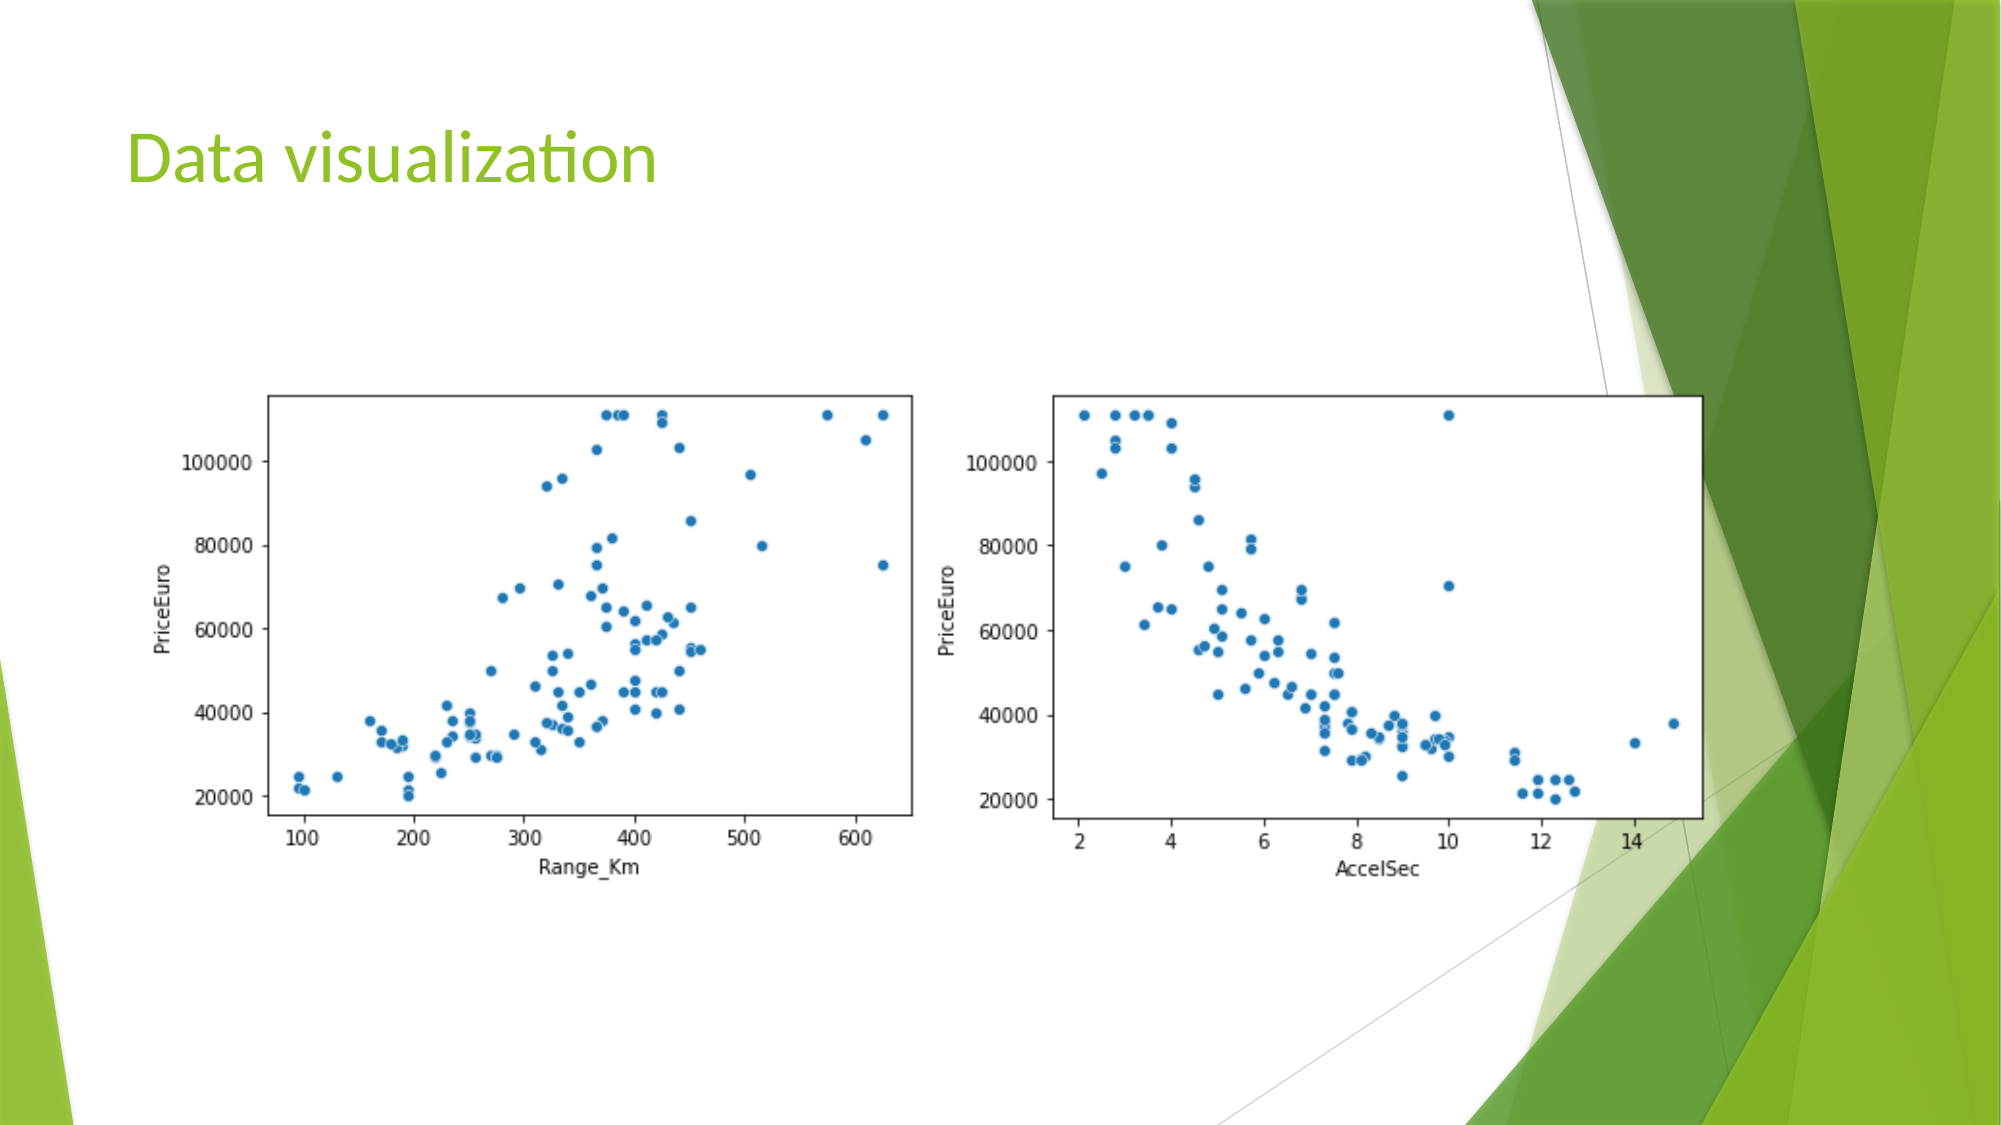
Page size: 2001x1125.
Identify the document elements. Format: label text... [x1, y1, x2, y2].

picture [924, 383, 1716, 893]
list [140, 383, 923, 890]
title Data visualization [111, 99, 1522, 317]
